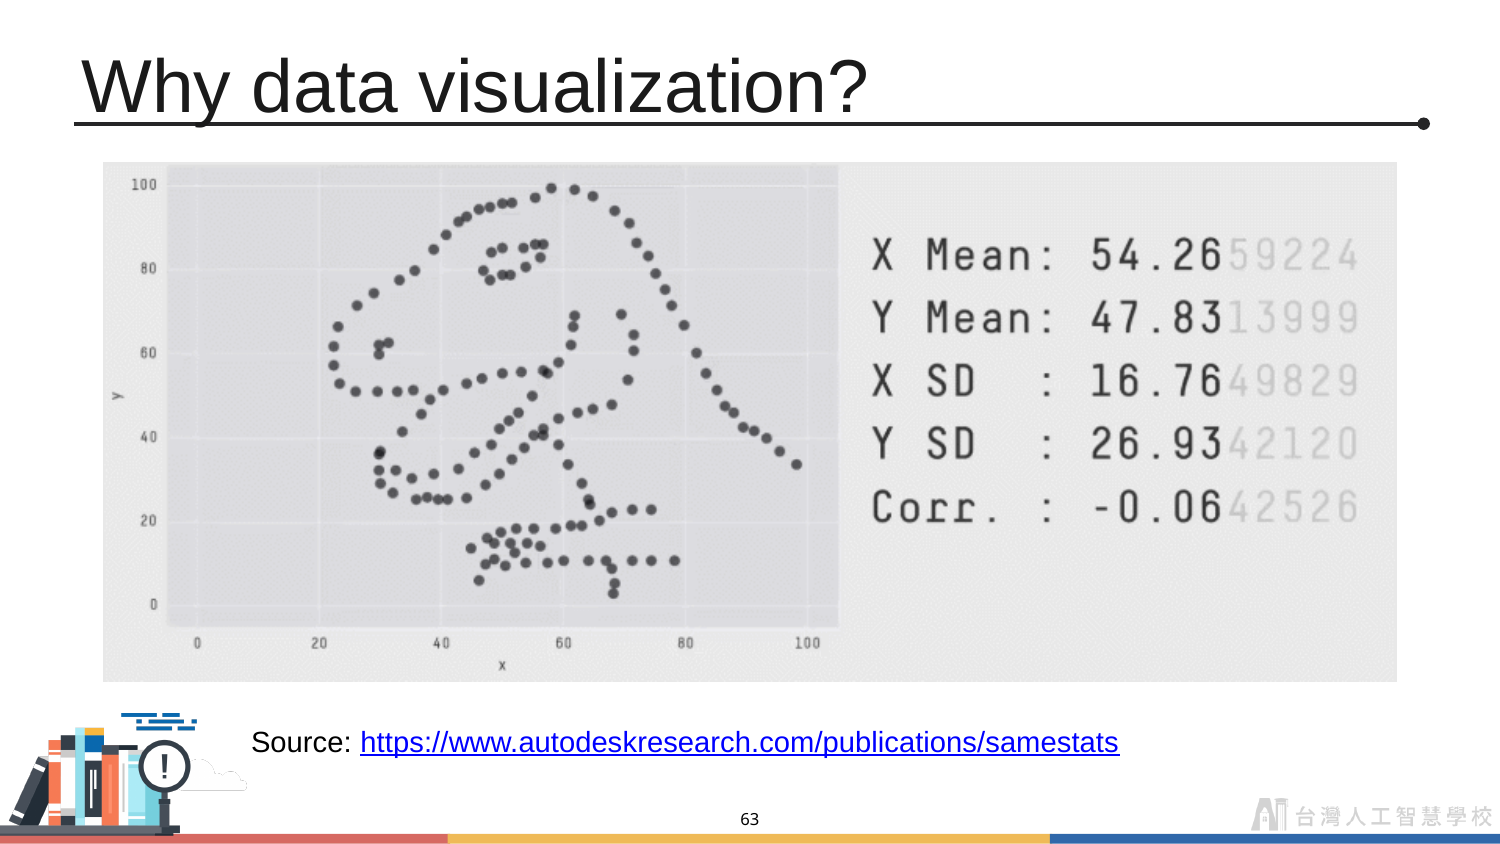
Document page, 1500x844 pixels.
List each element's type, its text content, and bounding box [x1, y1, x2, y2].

title Why data visualization? [77, 35, 1219, 129]
picture [0, 713, 247, 836]
text_box Source: https://www.autodeskresearch.com/publications/samestats [236, 708, 1262, 773]
text_box [77, 152, 1363, 691]
picture [103, 162, 1397, 682]
slide_number ‹#› [729, 804, 771, 834]
